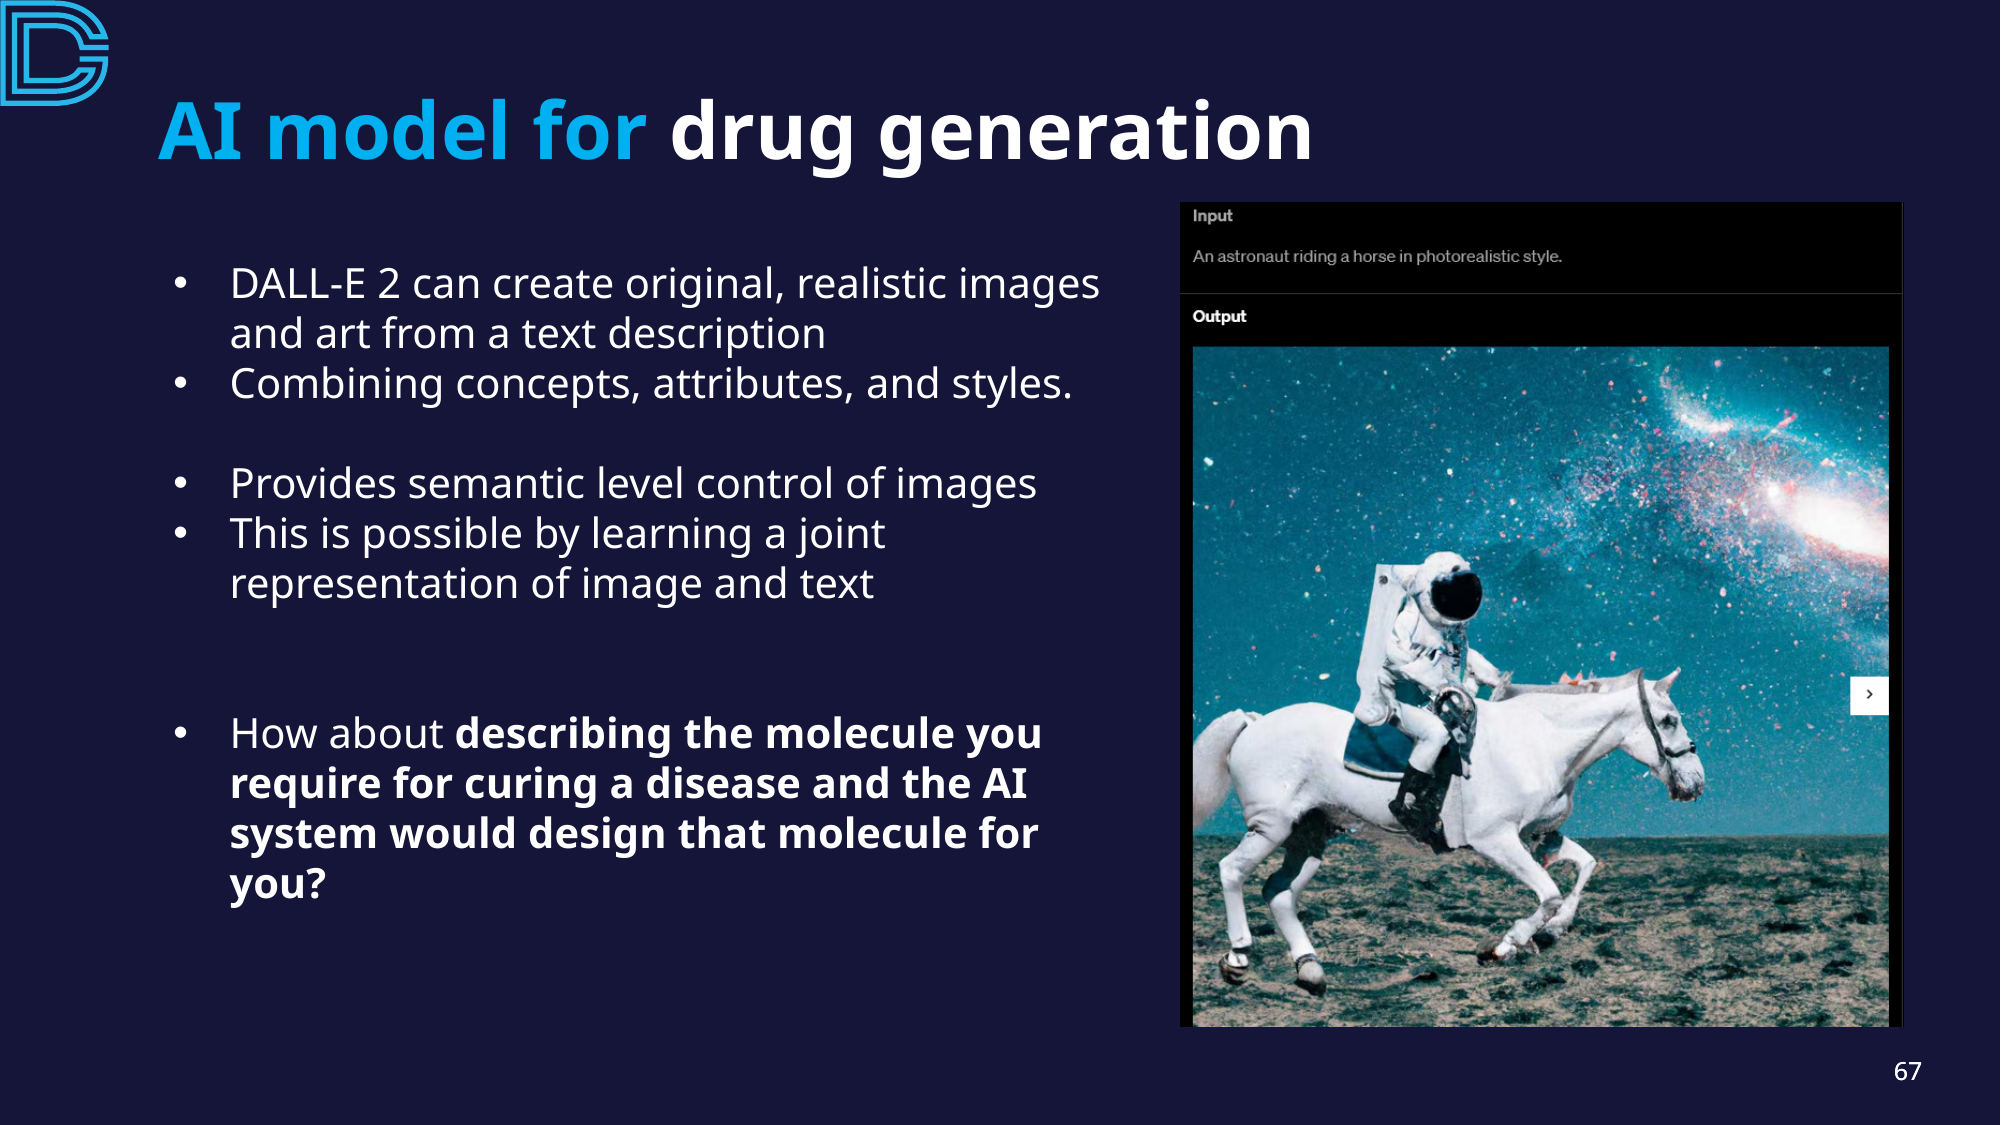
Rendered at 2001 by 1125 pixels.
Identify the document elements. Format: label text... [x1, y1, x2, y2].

slide_number 67 [1472, 1057, 1923, 1088]
title AI model for drug generation [158, 91, 1923, 178]
picture [1180, 202, 1904, 1027]
text_box DALL-E 2 can create original, realistic images and art from a text description Combining concepts, attributes, and styles. Provides semantic level control of images This is possible by learning a joint representation of image and text How about describing the molecule you require for curing a disease and the AI system would design that molecule for you? [158, 249, 1139, 915]
